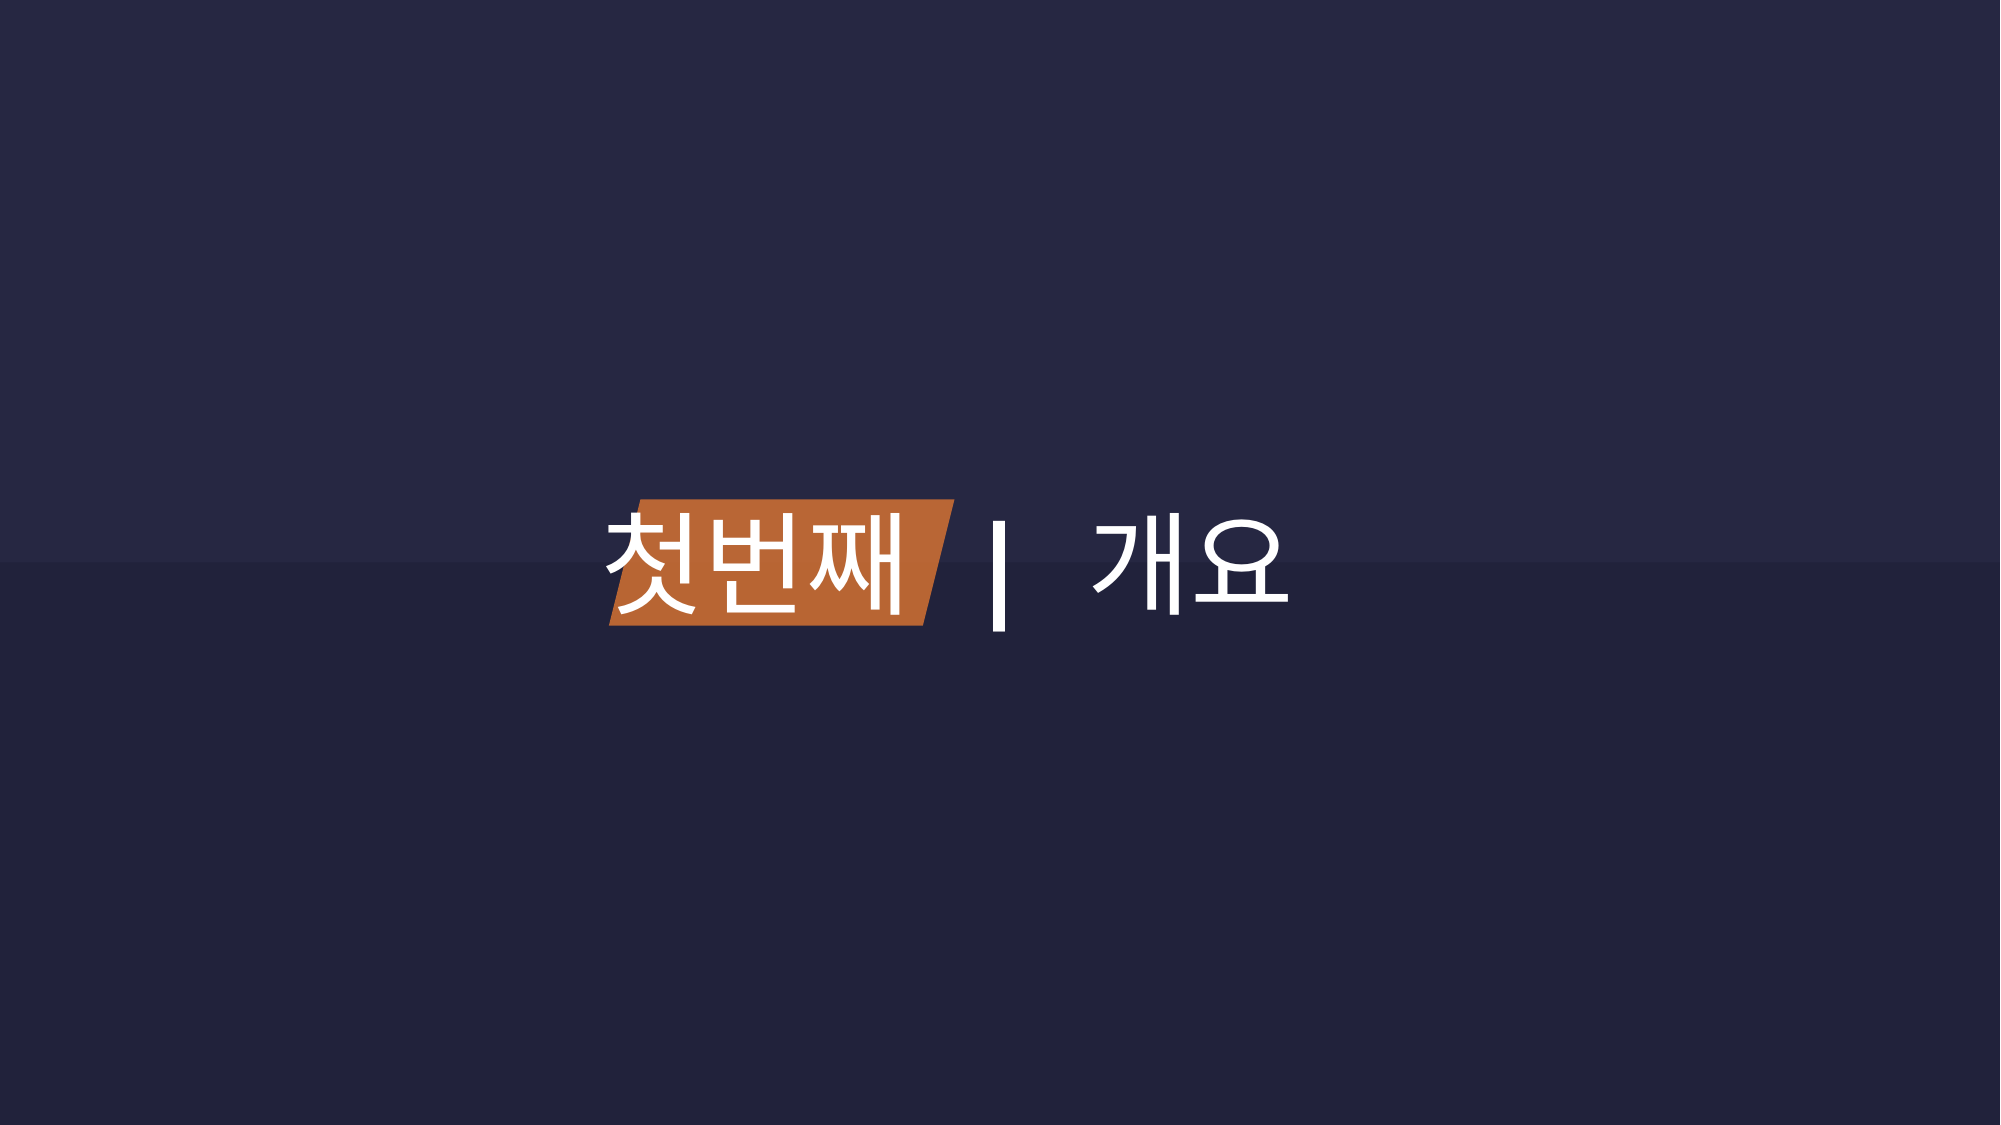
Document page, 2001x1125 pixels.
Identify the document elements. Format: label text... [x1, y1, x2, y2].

text_box 첫번째 | 개요 [394, 486, 1500, 637]
